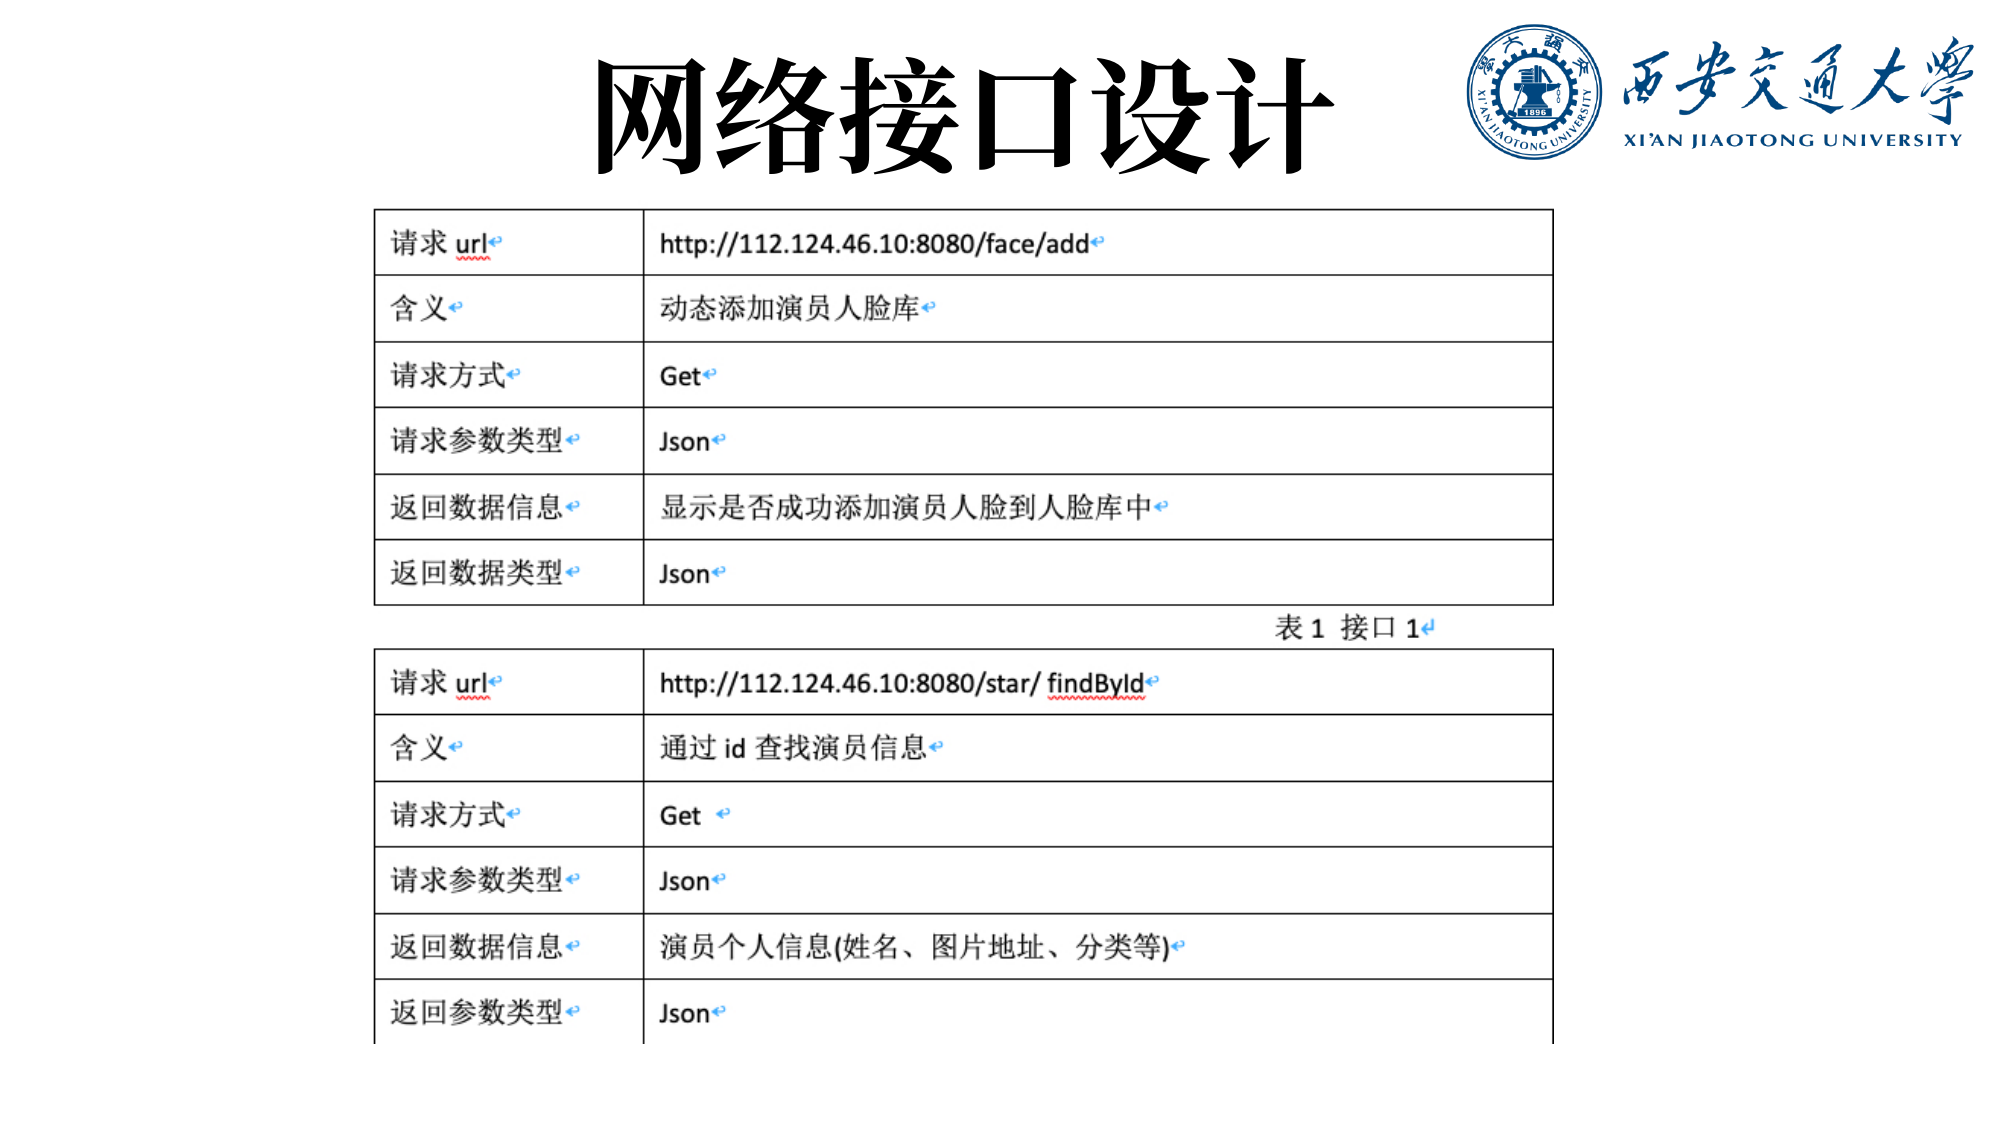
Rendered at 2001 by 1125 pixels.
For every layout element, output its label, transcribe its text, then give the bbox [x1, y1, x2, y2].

picture [1466, 14, 1975, 163]
picture [370, 199, 1555, 1045]
text_box 网络接口设计 [572, 30, 1353, 196]
